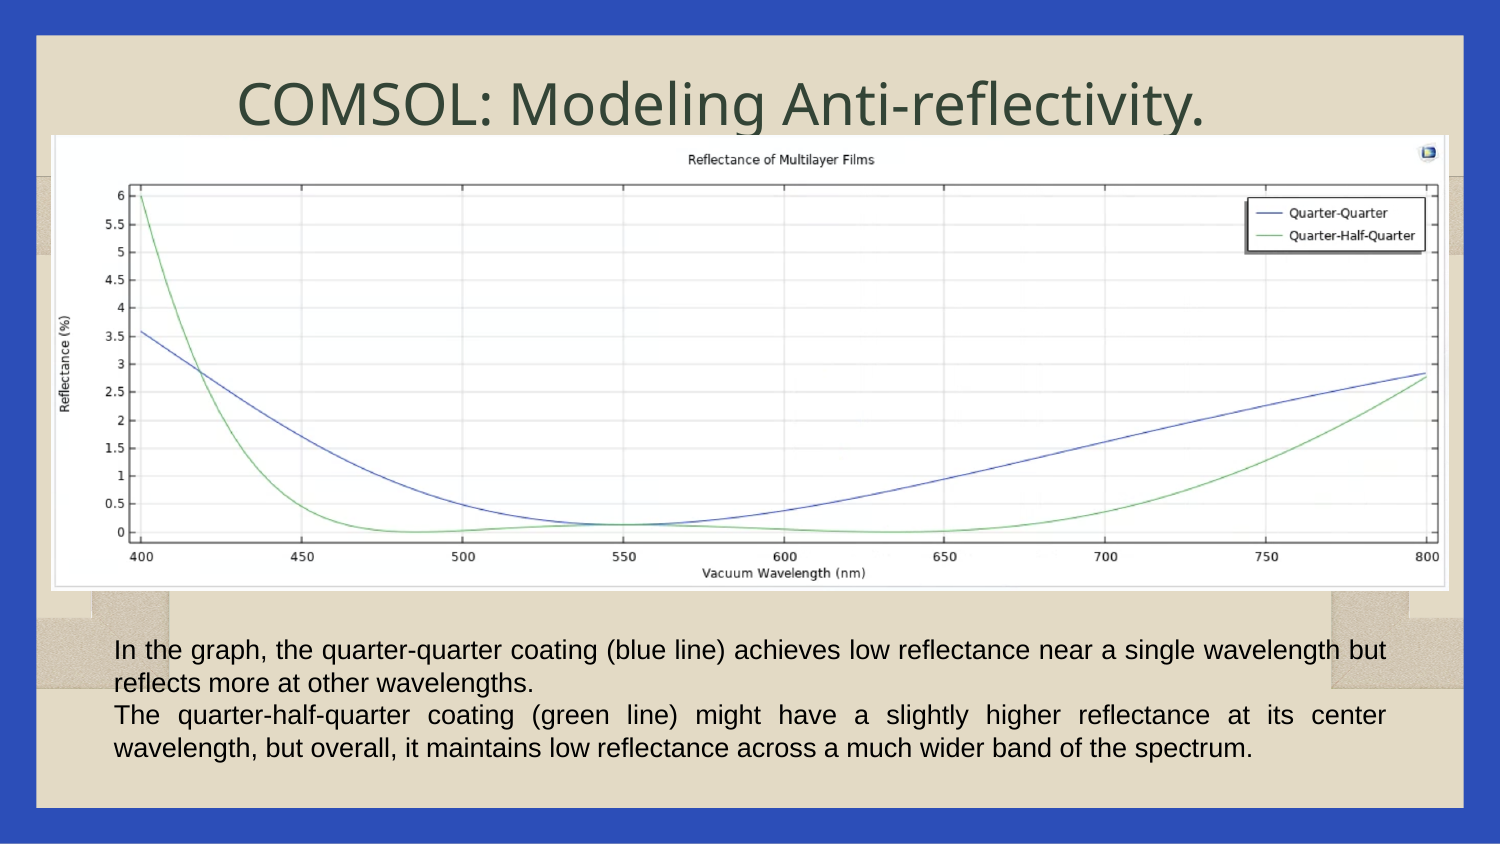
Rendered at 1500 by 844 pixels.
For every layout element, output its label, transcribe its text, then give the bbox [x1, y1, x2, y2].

text_box In the graph, the quarter-quarter coating (blue line) achieves low reflectance near a single wavelength but reflects more at other wavelengths. The quarter-half-quarter coating (green line) might have a slightly higher reflectance at its center wavelength, but overall, it maintains low reflectance across a much wider band of the spectrum. [99, 625, 1401, 771]
picture [37, 135, 1463, 689]
title COMSOL: Modeling Anti-reflectivity. [89, 51, 1354, 134]
